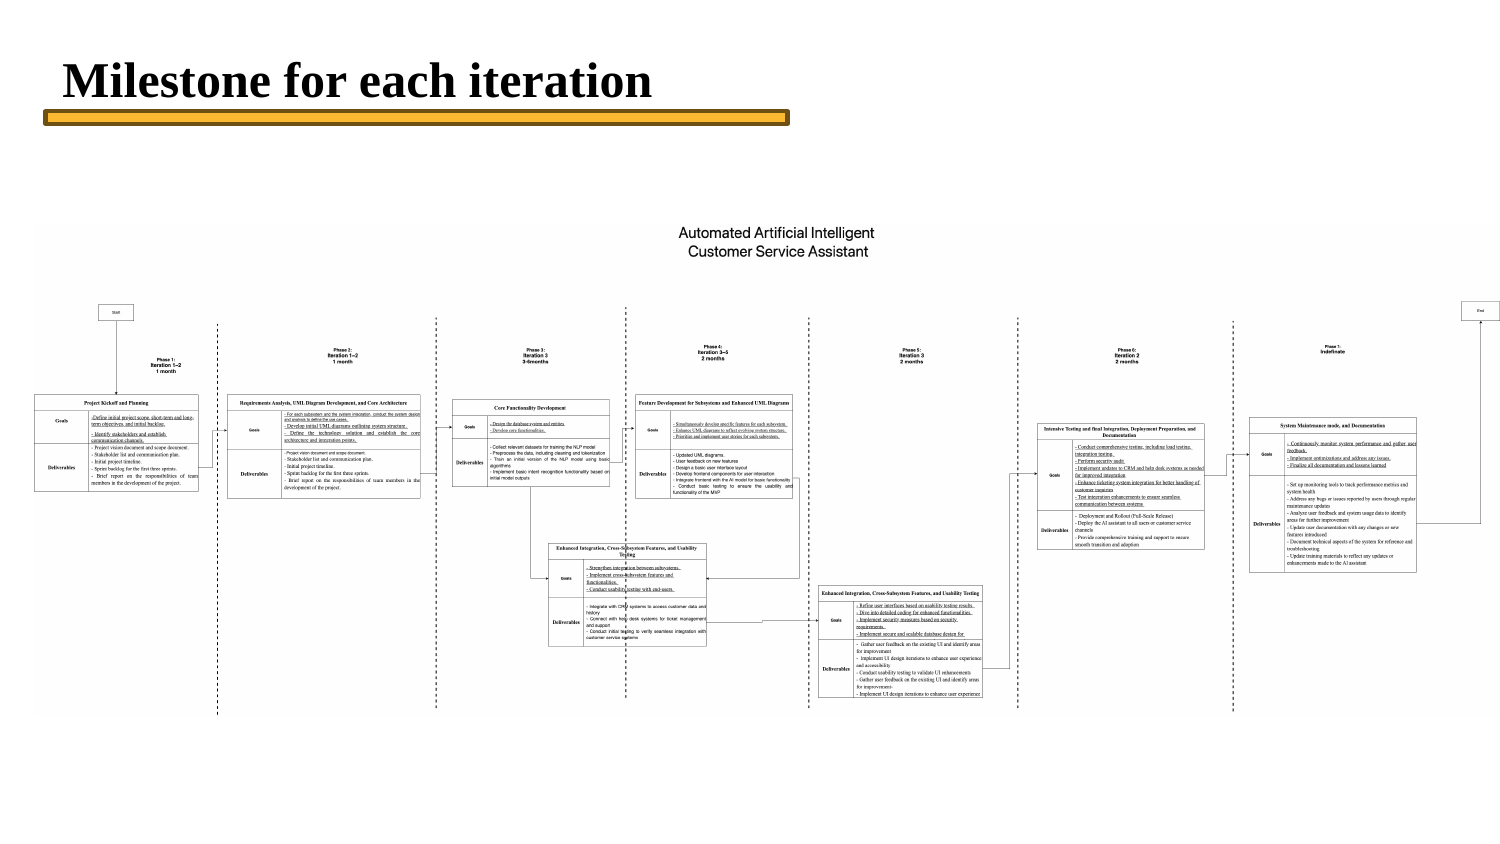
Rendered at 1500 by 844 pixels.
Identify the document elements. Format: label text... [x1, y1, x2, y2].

text_box Milestone for each iteration [47, 38, 1315, 118]
picture [34, 223, 1500, 716]
text_box [43, 109, 790, 126]
